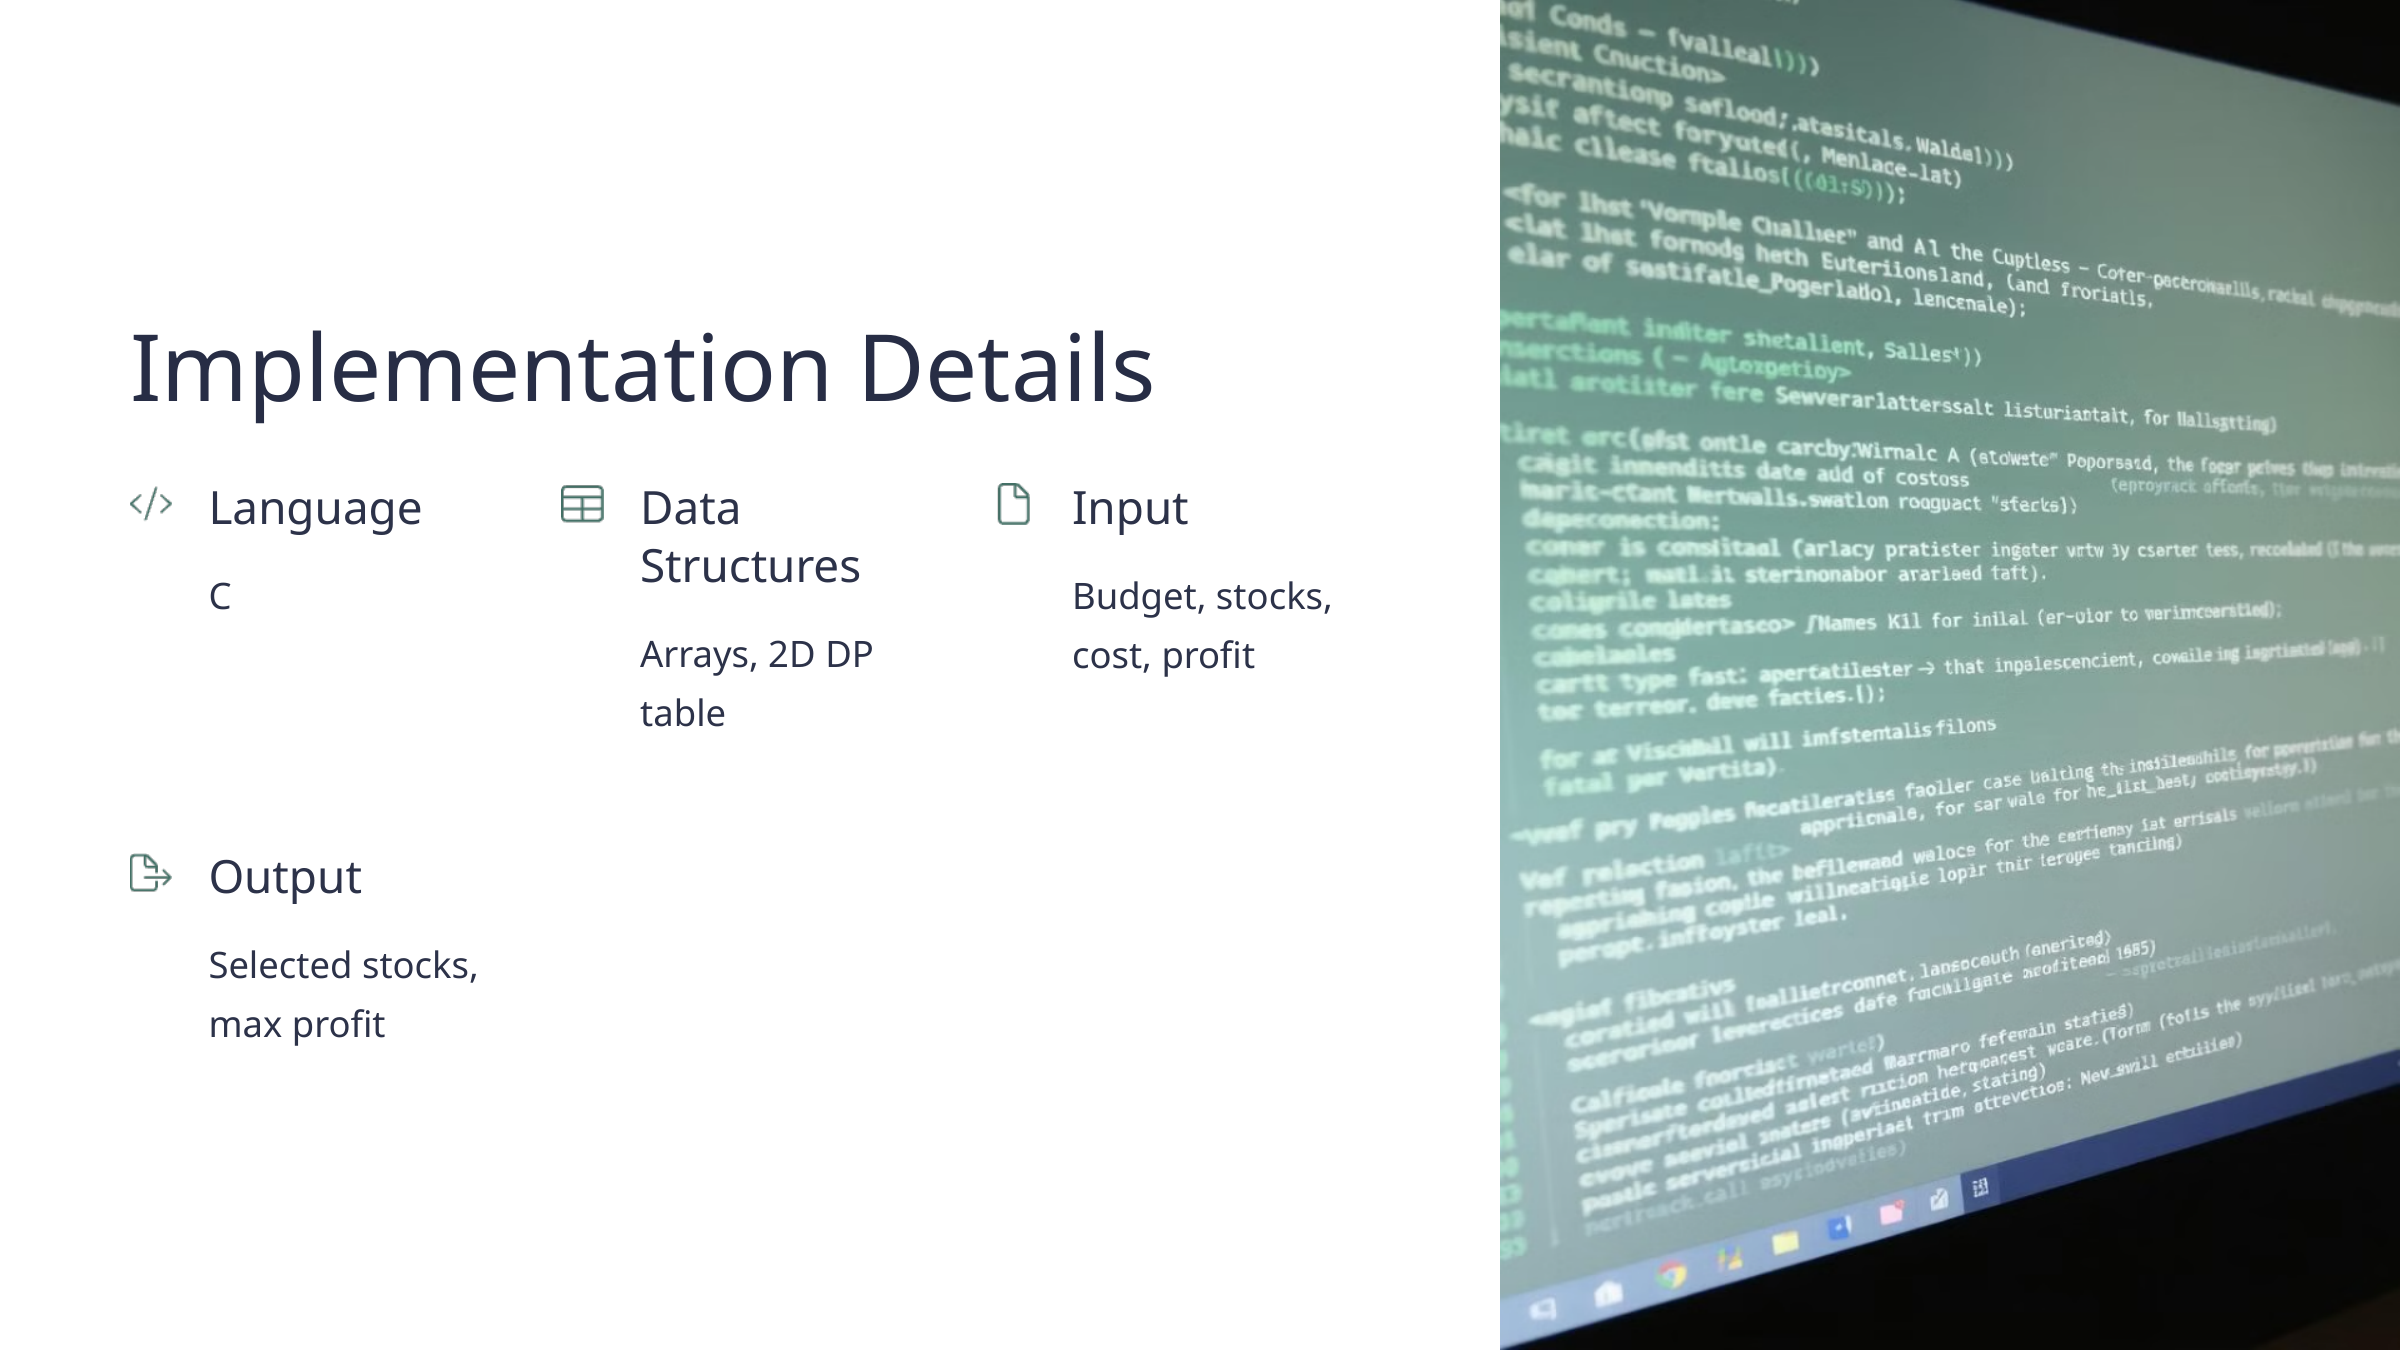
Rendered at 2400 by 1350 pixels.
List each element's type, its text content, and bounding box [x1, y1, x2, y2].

text_box Budget, stocks, cost, profit [1072, 557, 1370, 677]
picture [1499, 0, 2400, 1350]
text_box Implementation Details [130, 304, 1092, 421]
text_box Input [1072, 476, 1370, 535]
text_box Data Structures [640, 476, 938, 593]
text_box Output [208, 845, 507, 904]
text_box Arrays, 2D DP table [640, 615, 938, 735]
picture [130, 852, 172, 894]
text_box Language [208, 476, 507, 535]
text_box Selected stocks, max profit [208, 926, 507, 1046]
picture [561, 483, 604, 525]
picture [130, 483, 172, 525]
picture [993, 483, 1035, 525]
text_box C [208, 557, 507, 617]
